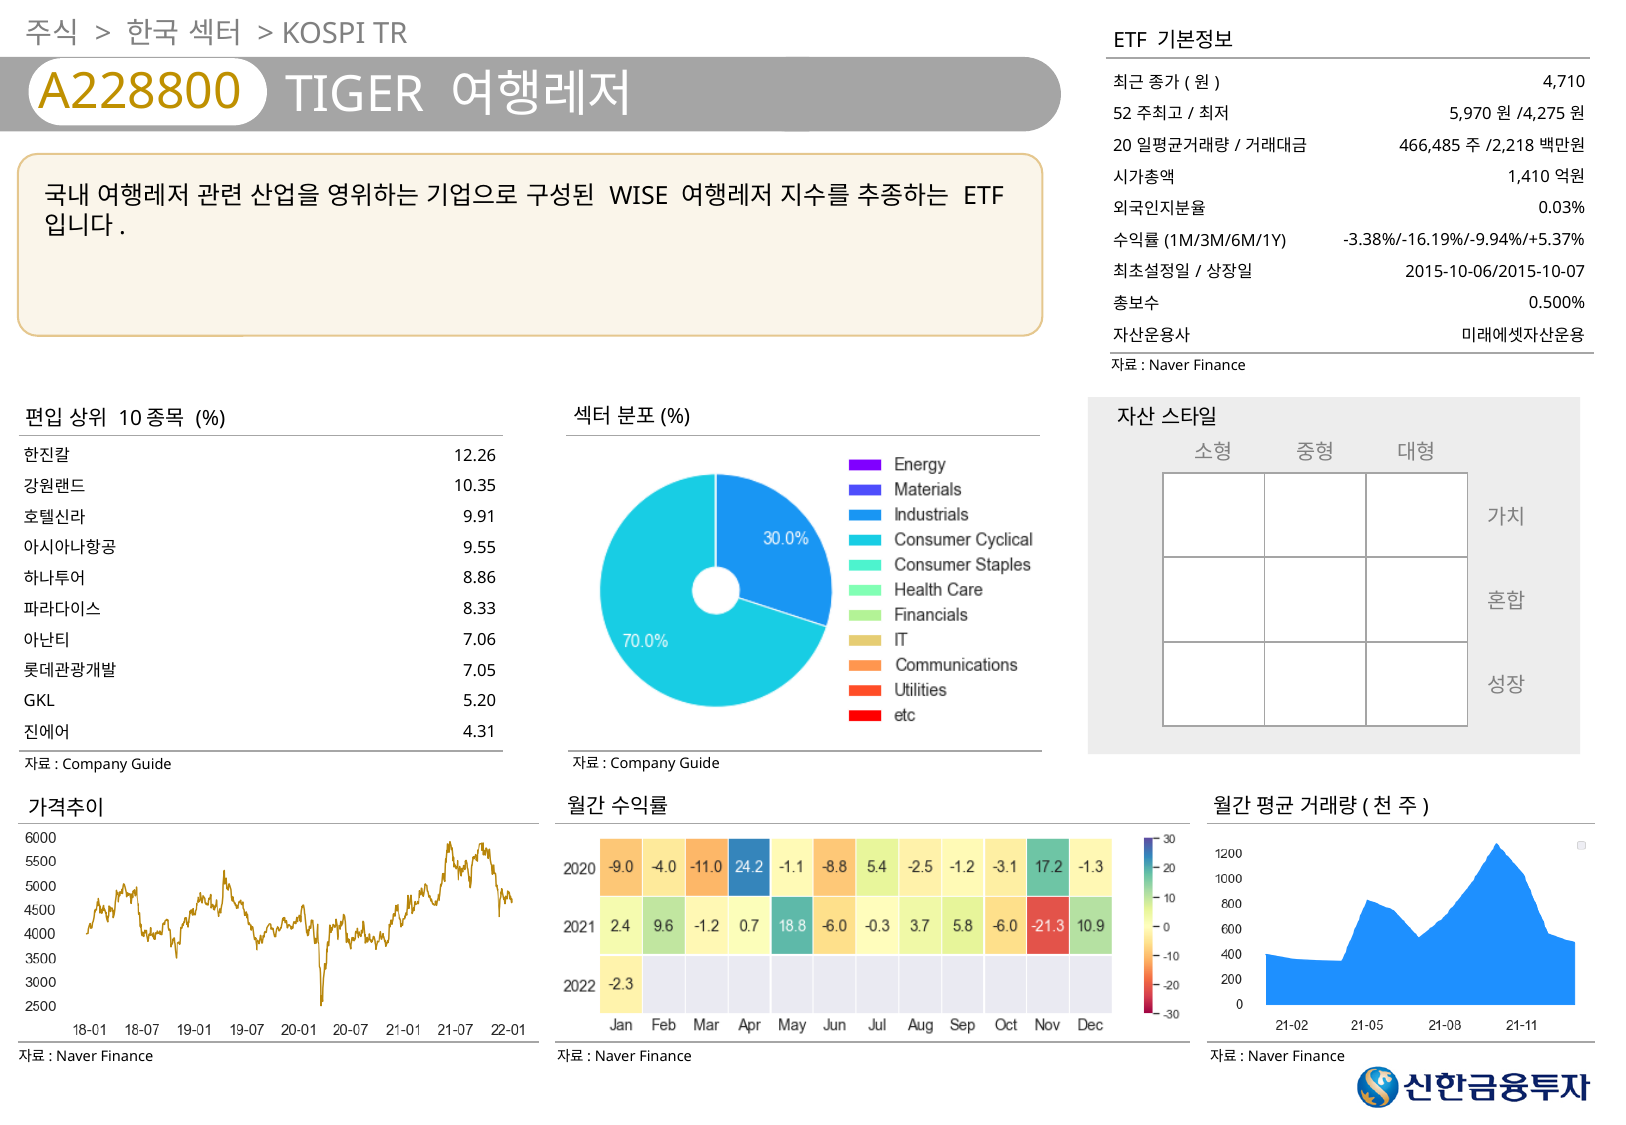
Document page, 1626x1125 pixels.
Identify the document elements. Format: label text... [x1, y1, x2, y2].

table_cell 하나투어 [19, 563, 419, 592]
table_cell 아시아나항공 [19, 532, 419, 561]
list TIGER 여행레저 [269, 60, 1345, 122]
table_header 4,710 [1321, 66, 1591, 94]
picture [17, 830, 539, 1038]
list 주식 > 한국 섹터 > KOSPI TR [10, 4, 1060, 59]
list A228800 [24, 59, 329, 119]
table_cell 7.06 [420, 624, 501, 653]
table_cell 롯데관광개발 [19, 655, 419, 684]
table_cell 진에어 [19, 716, 419, 745]
list 월간 평균 거래량(천 주) [1207, 787, 1595, 824]
table_cell -3.38%/-16.19%/-9.94%/+5.37% [1321, 224, 1591, 254]
table_header 최근 종가(원) [1108, 66, 1319, 94]
table_cell 8.33 [420, 594, 501, 622]
table_cell 466,485주/2,218백만원 [1321, 129, 1591, 159]
table_cell 강원랜드 [19, 473, 419, 500]
table_cell 2015-10-06/2015-10-07 [1321, 256, 1591, 285]
list 섹터 분포(%) [567, 397, 1043, 433]
table_cell 52주최고/최저 [1108, 100, 1319, 127]
table_cell GKL [19, 686, 419, 715]
table_cell 수익률(1M/3M/6M/1Y) [1108, 224, 1319, 254]
table_header 12.26 [420, 440, 501, 467]
table_cell 5.20 [420, 686, 501, 715]
picture [554, 830, 1188, 1038]
table_cell 9.91 [420, 501, 501, 530]
table_cell 0.03% [1321, 192, 1591, 222]
table_cell 1,410억원 [1321, 161, 1591, 191]
table_cell 최초설정일/상장일 [1108, 256, 1319, 285]
table_cell 외국인지분율 [1108, 192, 1319, 222]
table_header 한진칼 [19, 440, 419, 467]
table_cell 20일평균거래량/거래대금 [1108, 129, 1319, 159]
table_cell 9.55 [420, 532, 501, 561]
table_cell 8.86 [420, 563, 501, 592]
table_cell 파라다이스 [19, 594, 419, 622]
table_cell 7.05 [420, 655, 501, 684]
list 국내 여행레저 관련 산업을 영위하는 기업으로 구성된 WISE 여행레저 지수를 추종하는 ETF입니다. [29, 165, 1026, 325]
table_cell 자산운용사 [1108, 319, 1319, 349]
picture [1355, 1064, 1593, 1110]
table_cell 총보수 [1108, 287, 1319, 317]
picture [567, 437, 1043, 745]
table_cell 4.31 [420, 716, 501, 745]
table_cell 미래에셋자산운용 [1321, 319, 1591, 349]
table_cell 5,970원/4,275원 [1321, 100, 1591, 127]
picture [1206, 830, 1595, 1038]
table_cell 호텔신라 [19, 501, 419, 530]
table_cell 아난티 [19, 624, 419, 653]
table_cell 0.500% [1321, 287, 1591, 317]
table_cell 10.35 [420, 473, 501, 500]
table_cell 시가총액 [1108, 161, 1319, 191]
